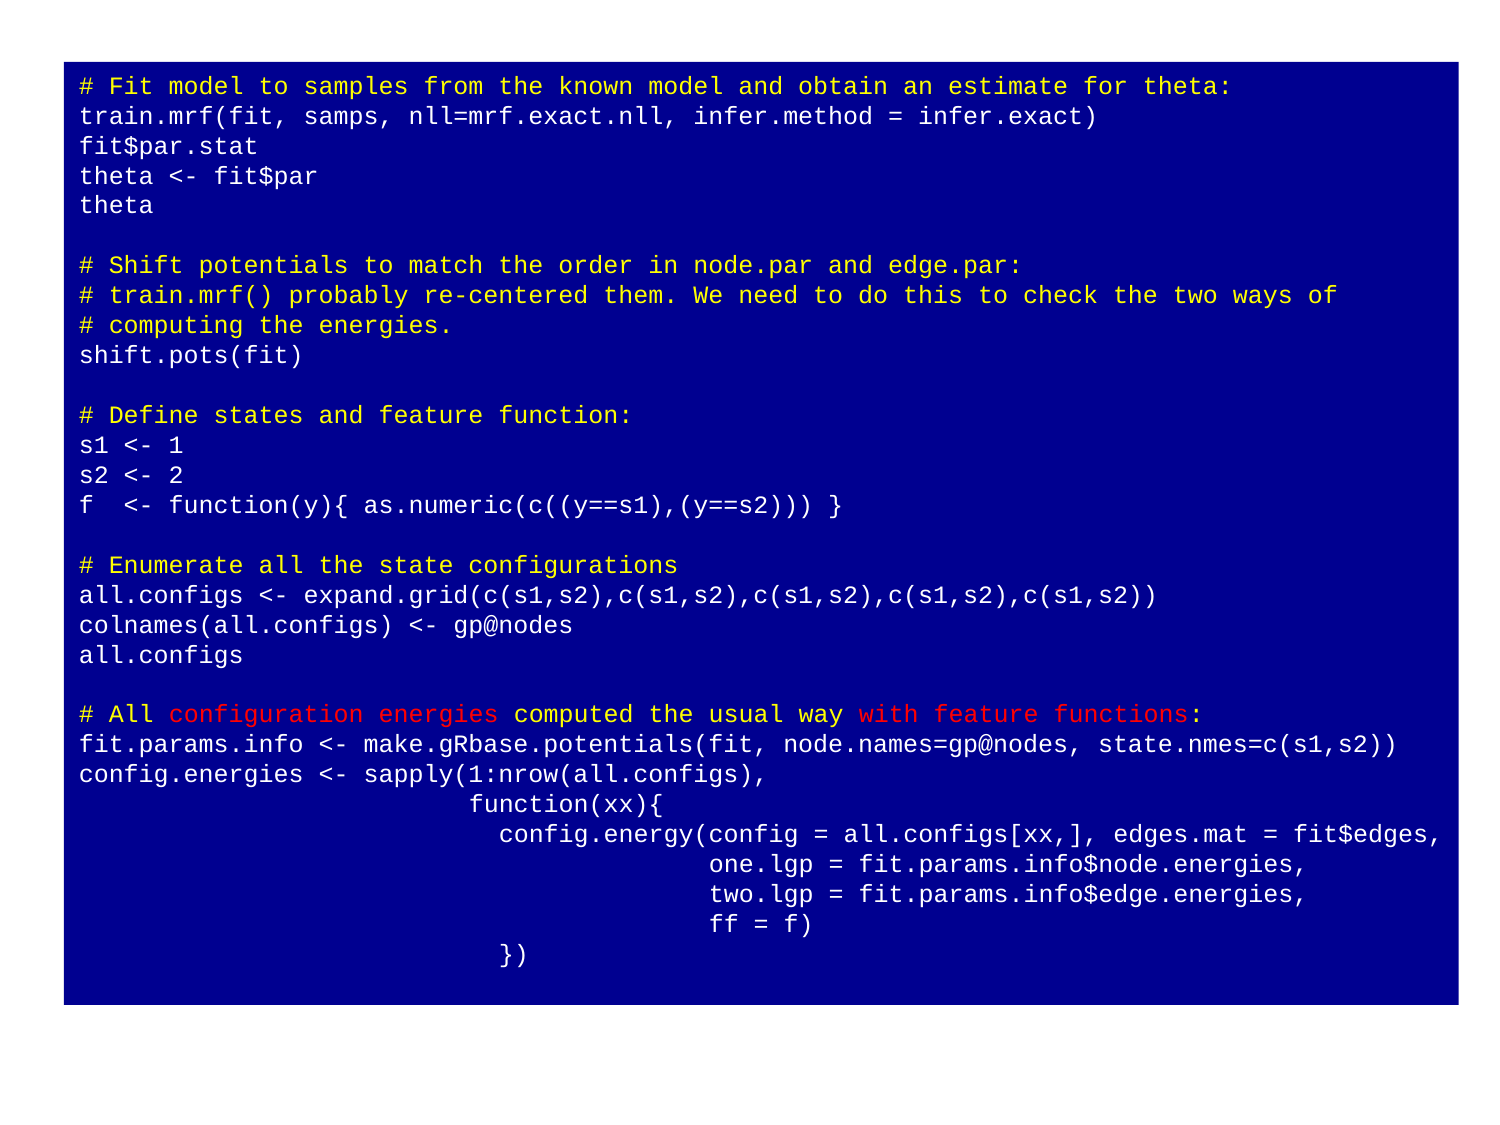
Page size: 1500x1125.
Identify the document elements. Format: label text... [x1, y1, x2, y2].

text_box # Fit model to samples from the known model and obtain an estimate for theta: train.mrf(fit, samps, nll=mrf.exact.nll, infer.method = infer.exact) fit$par.stat theta <- fit$par theta # Shift potentials to match the order in node.par and edge.par: # train.mrf() probably re-centered them. We need to do this to check the two ways of # computing the energies. shift.pots(fit) # Define states and feature function: s1 <- 1 s2 <- 2 f <- function(y){ as.numeric(c((y==s1),(y==s2))) } # Enumerate all the state configurations all.configs <- expand.grid(c(s1,s2),c(s1,s2),c(s1,s2),c(s1,s2),c(s1,s2)) colnames(all.configs) <- gp@nodes all.configs # All configuration energies computed the usual way with feature functions: fit.params.info <- make.gRbase.potentials(fit, node.names=gp@nodes, state.nmes=c(s1,s2)) config.energies <- sapply(1:nrow(all.configs), function(xx){ config.energy(config = all.configs[xx,], edges.mat = fit$edges, one.lgp = fit.params.info$node.energies, two.lgp = fit.params.info$edge.energies, ff = f) }) [63, 61, 1459, 1005]
